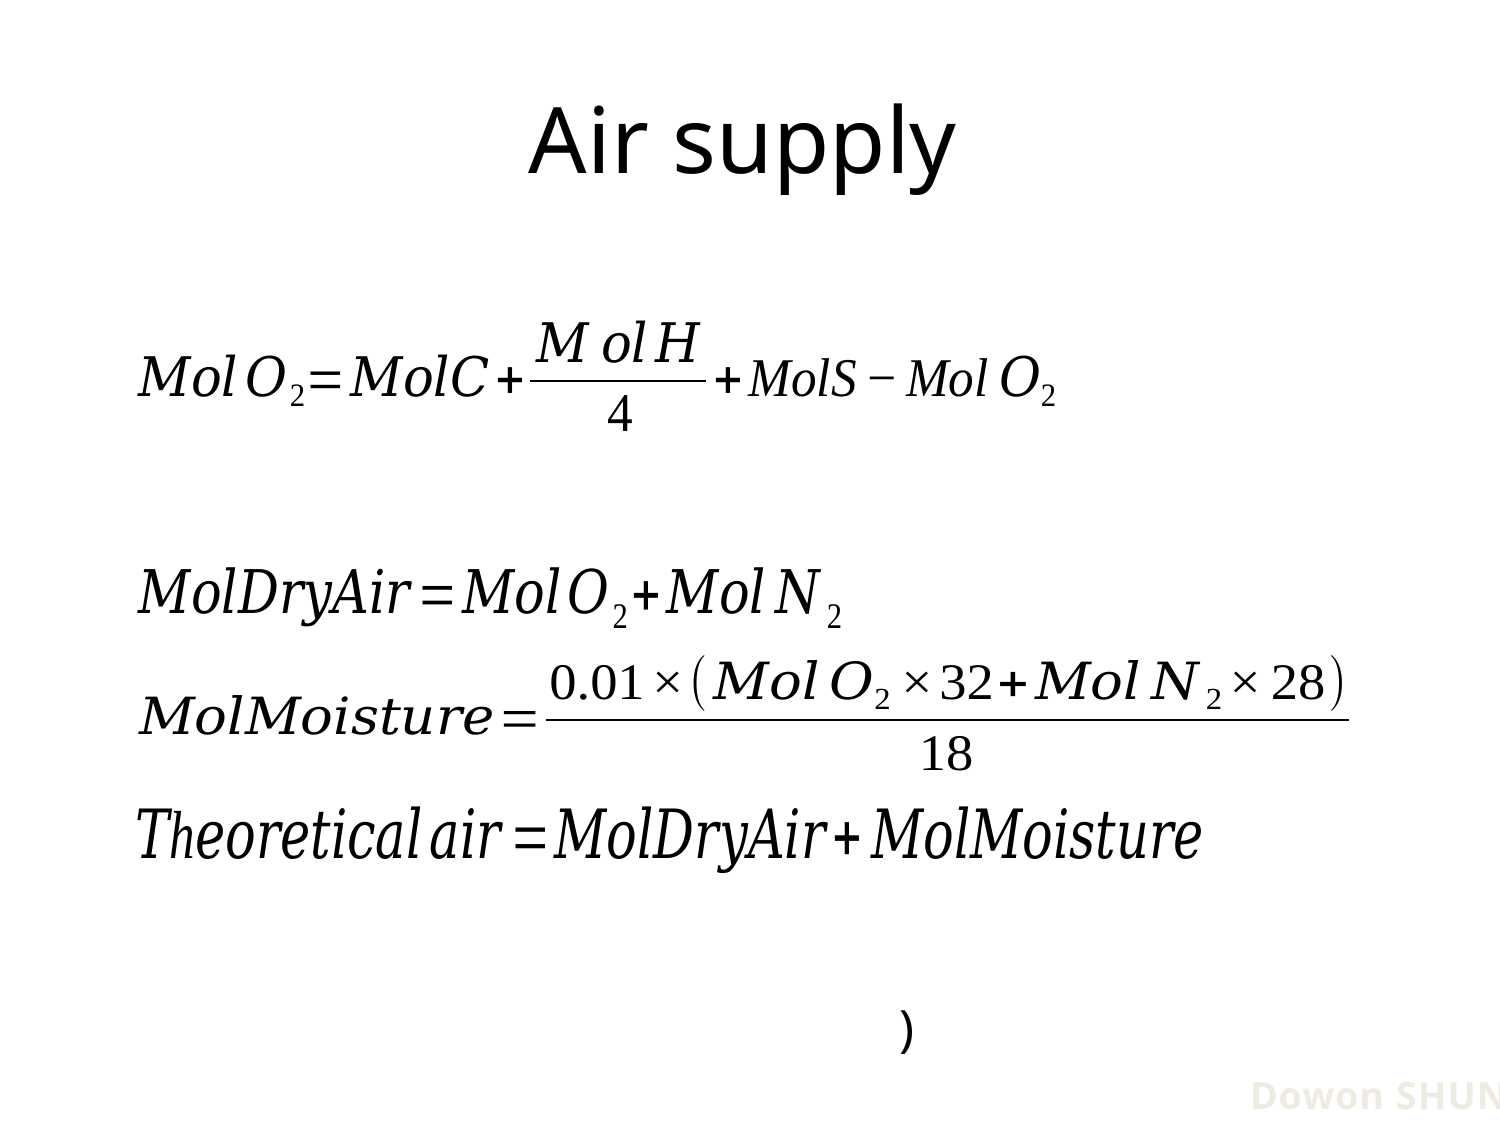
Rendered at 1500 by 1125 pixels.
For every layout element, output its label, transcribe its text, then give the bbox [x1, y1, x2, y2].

title Air supply [68, 42, 1419, 231]
